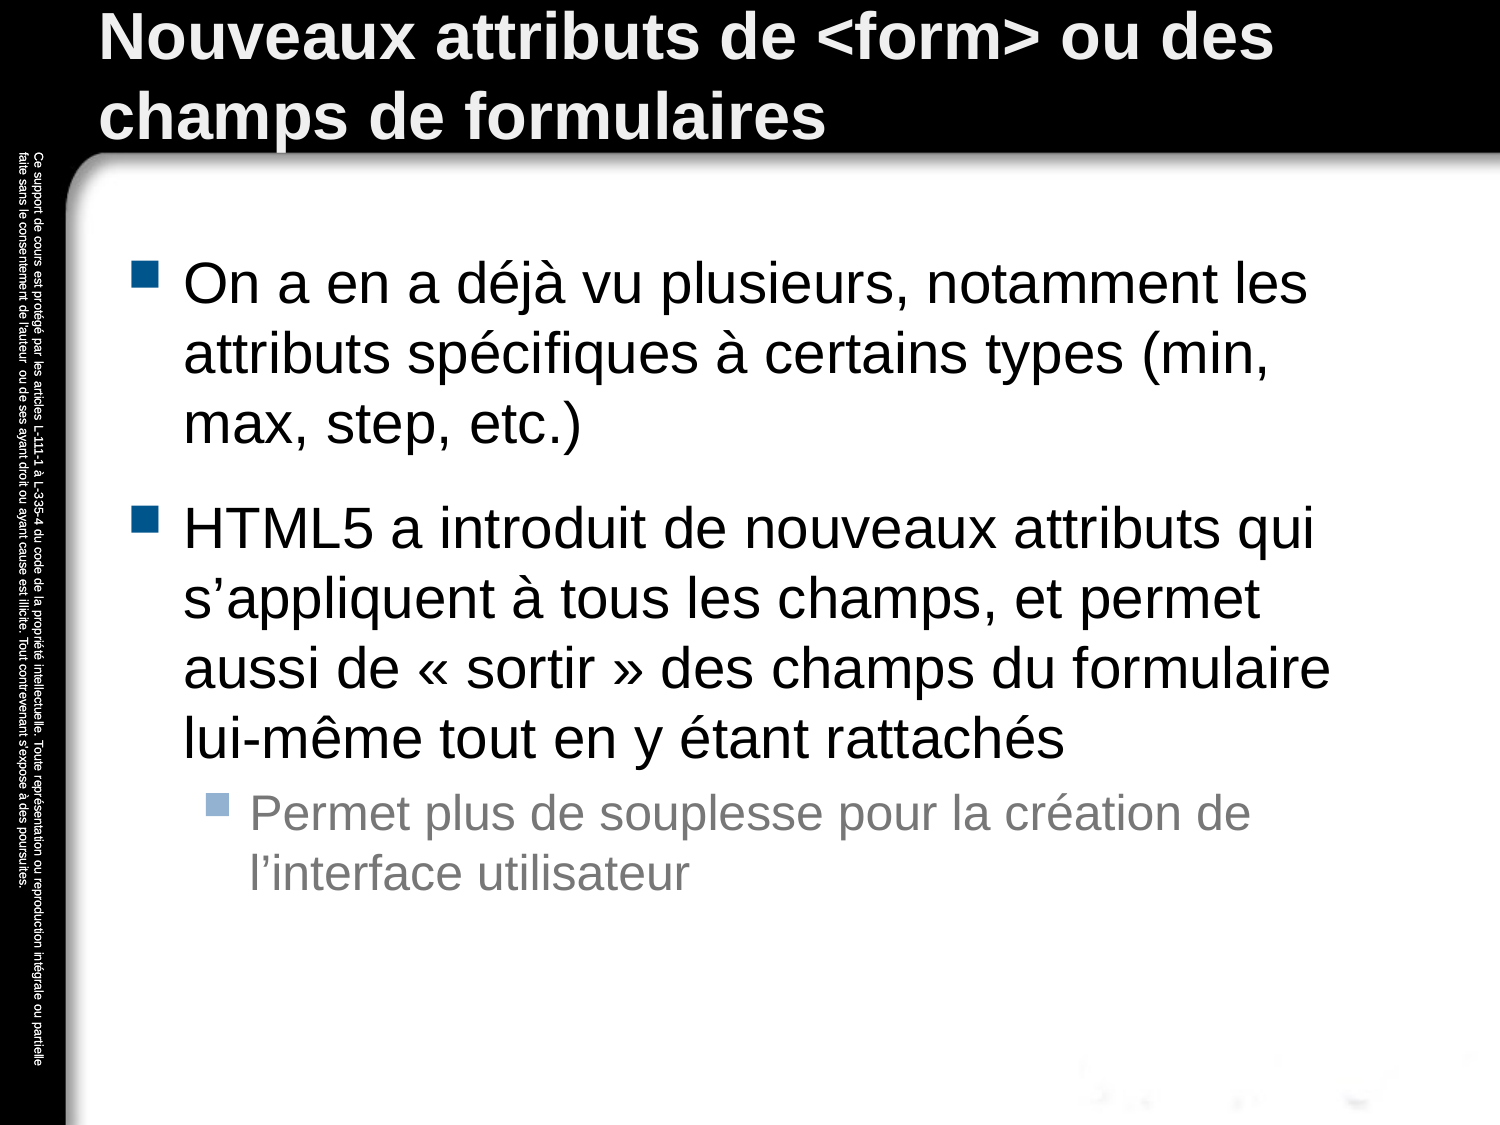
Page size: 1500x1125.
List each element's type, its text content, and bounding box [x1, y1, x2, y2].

title Nouveaux attributs de <form> ou des champs de formulaires [83, 28, 1472, 117]
picture [0, 0, 1500, 1125]
list On a en a déjà vu plusieurs, notamment les attributs spécifiques à certains types (min, max, step, etc.) HTML5 a introduit de nouveaux attributs qui s’appliquent à tous les champs, et permet aussi de « sortir » des champs du formulaire lui-même tout en y étant rattachés Permet plus de souplesse pour la création de l’interface utilisateur [112, 237, 1426, 1013]
